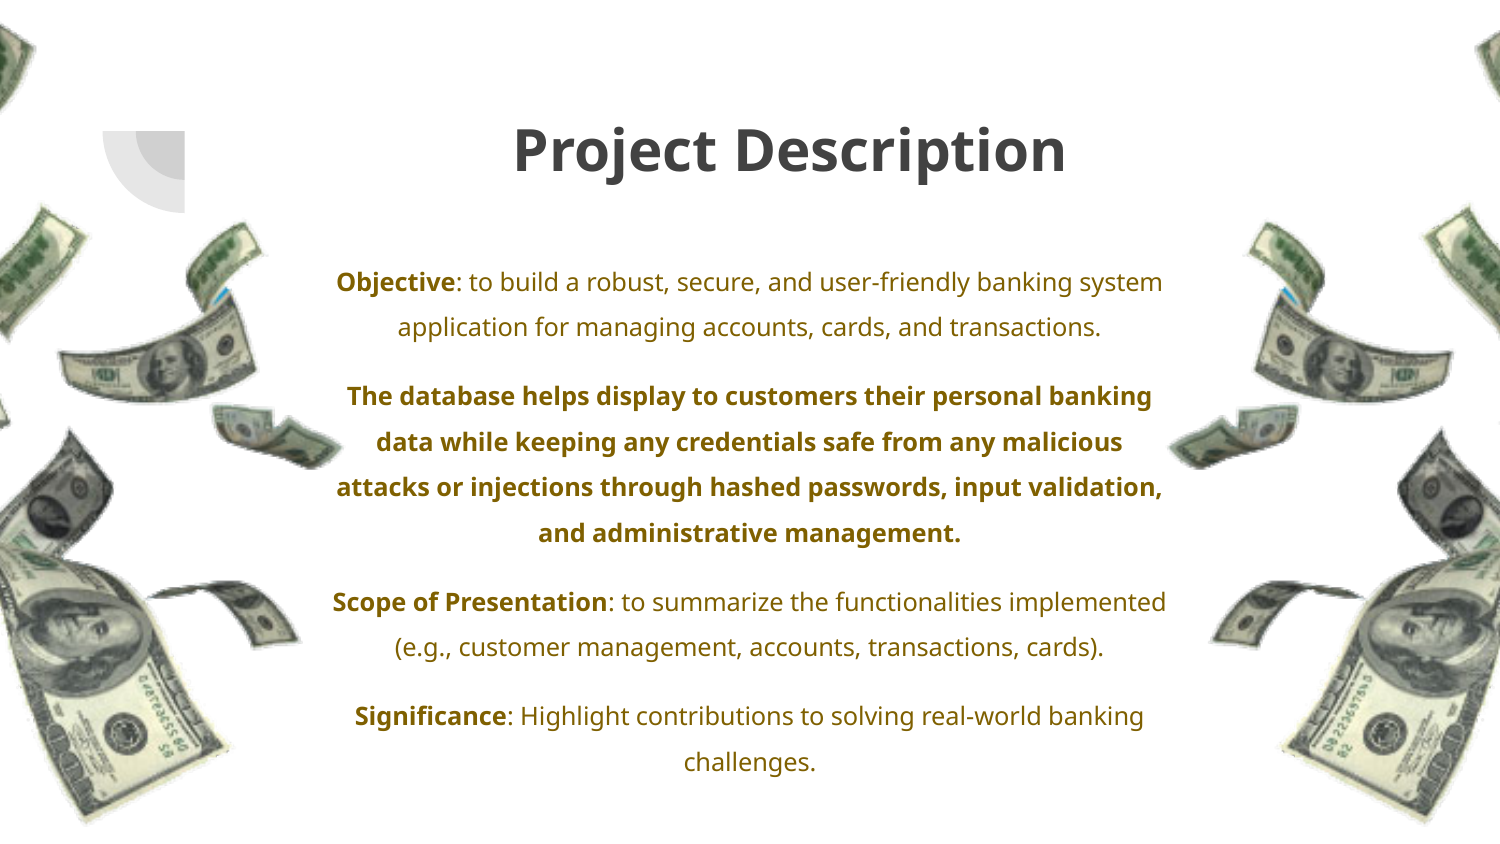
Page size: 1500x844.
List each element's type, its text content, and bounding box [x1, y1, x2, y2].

title Project Description [393, 98, 1118, 235]
picture [0, 0, 389, 844]
list Objective: to build a robust, secure, and user-friendly banking system application for managing accounts, cards, and transactions. The database helps display to customers their personal banking data while keeping any credentials safe from any malicious attacks or injections through hashed passwords, input validation, and administrative management. Scope of Presentation: to summarize the functionalities implemented (e.g., customer management, accounts, transactions, cards). Significance: Highlight contributions to solving real-world banking challenges. [393, 235, 1118, 831]
picture [1123, 0, 1500, 844]
